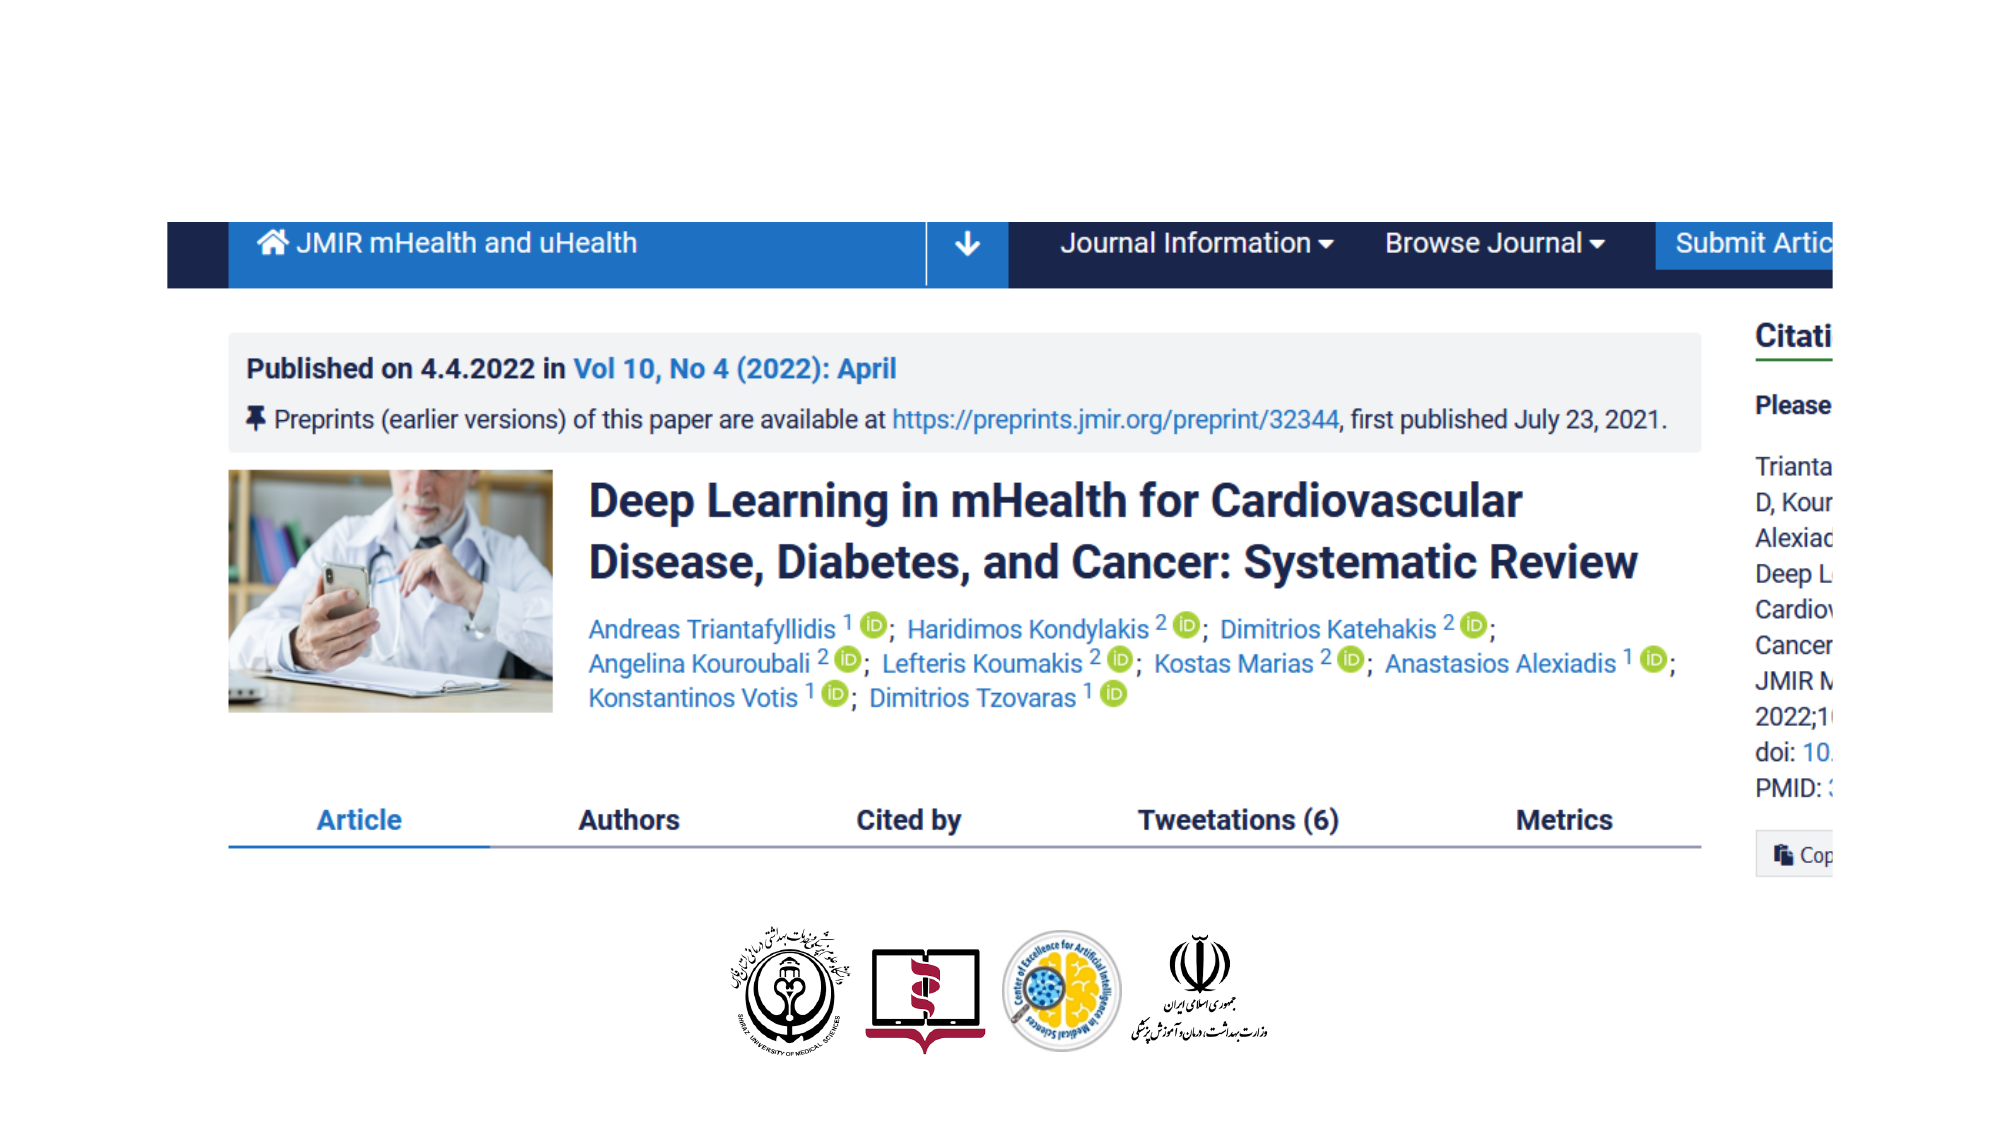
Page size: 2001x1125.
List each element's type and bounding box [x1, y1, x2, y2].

picture [167, 221, 1833, 903]
picture [730, 926, 851, 1056]
picture [1002, 930, 1122, 1052]
picture [857, 934, 991, 1058]
picture [1128, 931, 1270, 1073]
